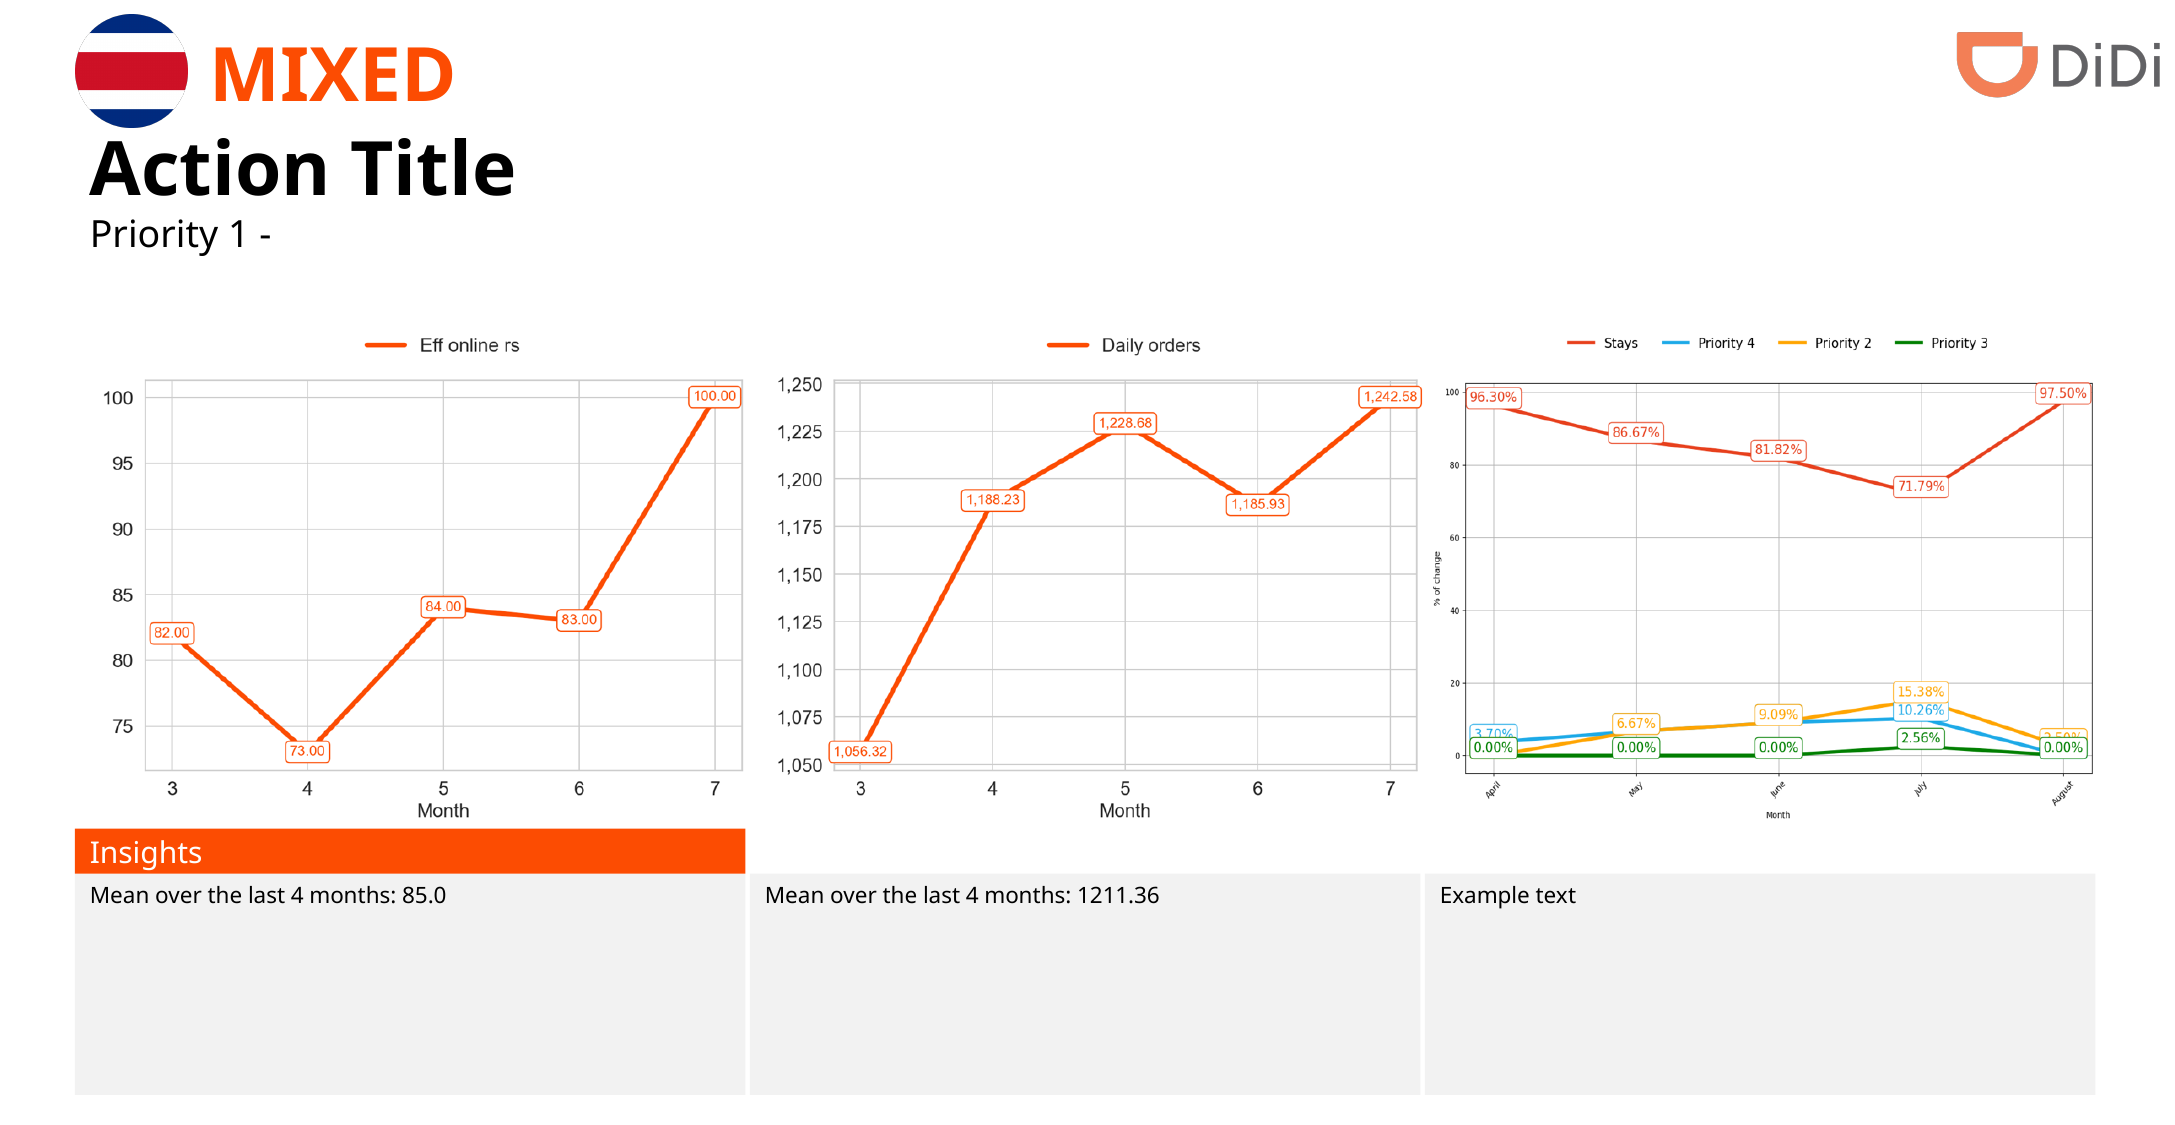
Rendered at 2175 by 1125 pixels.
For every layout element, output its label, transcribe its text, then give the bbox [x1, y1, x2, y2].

text_box Mean over the last 4 months: 85.0 [74, 874, 746, 1095]
text_box Example text [1424, 873, 2096, 1095]
picture [1949, 1, 2175, 129]
text_box Insights [74, 837, 746, 874]
text_box Action Title [74, 127, 2175, 202]
picture [74, 14, 188, 128]
text_box MIXED [194, 15, 1800, 127]
picture [74, 322, 2101, 829]
text_box Priority 1 - [74, 202, 2175, 263]
text_box Mean over the last 4 months: 1211.36 [749, 873, 1421, 1095]
